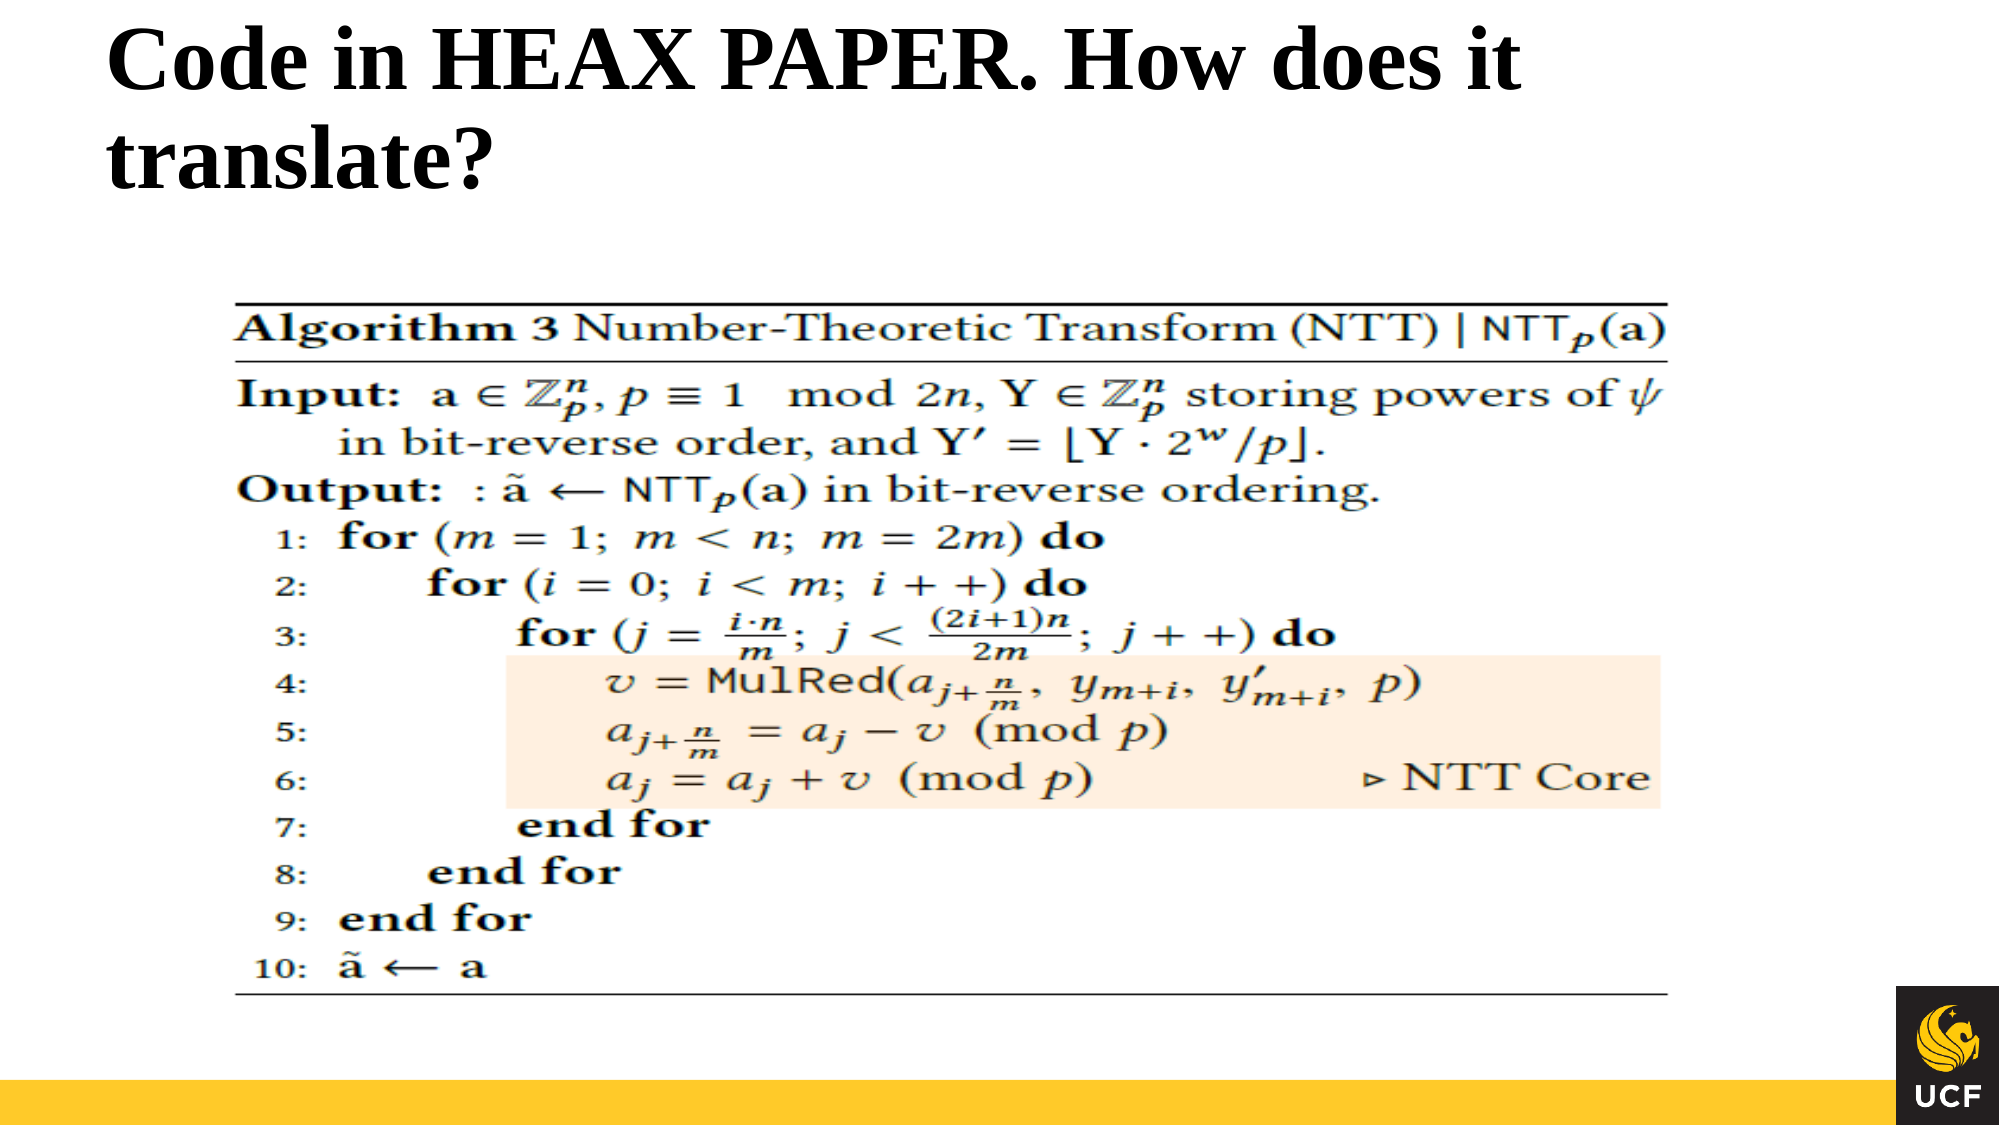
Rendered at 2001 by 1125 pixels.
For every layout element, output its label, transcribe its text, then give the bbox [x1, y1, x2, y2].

title Code in HEAX PAPER. How does it translate? [90, 0, 1939, 218]
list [179, 265, 1742, 1033]
slide_number 10 [1536, 1043, 1987, 1104]
picture [1896, 986, 1999, 1125]
